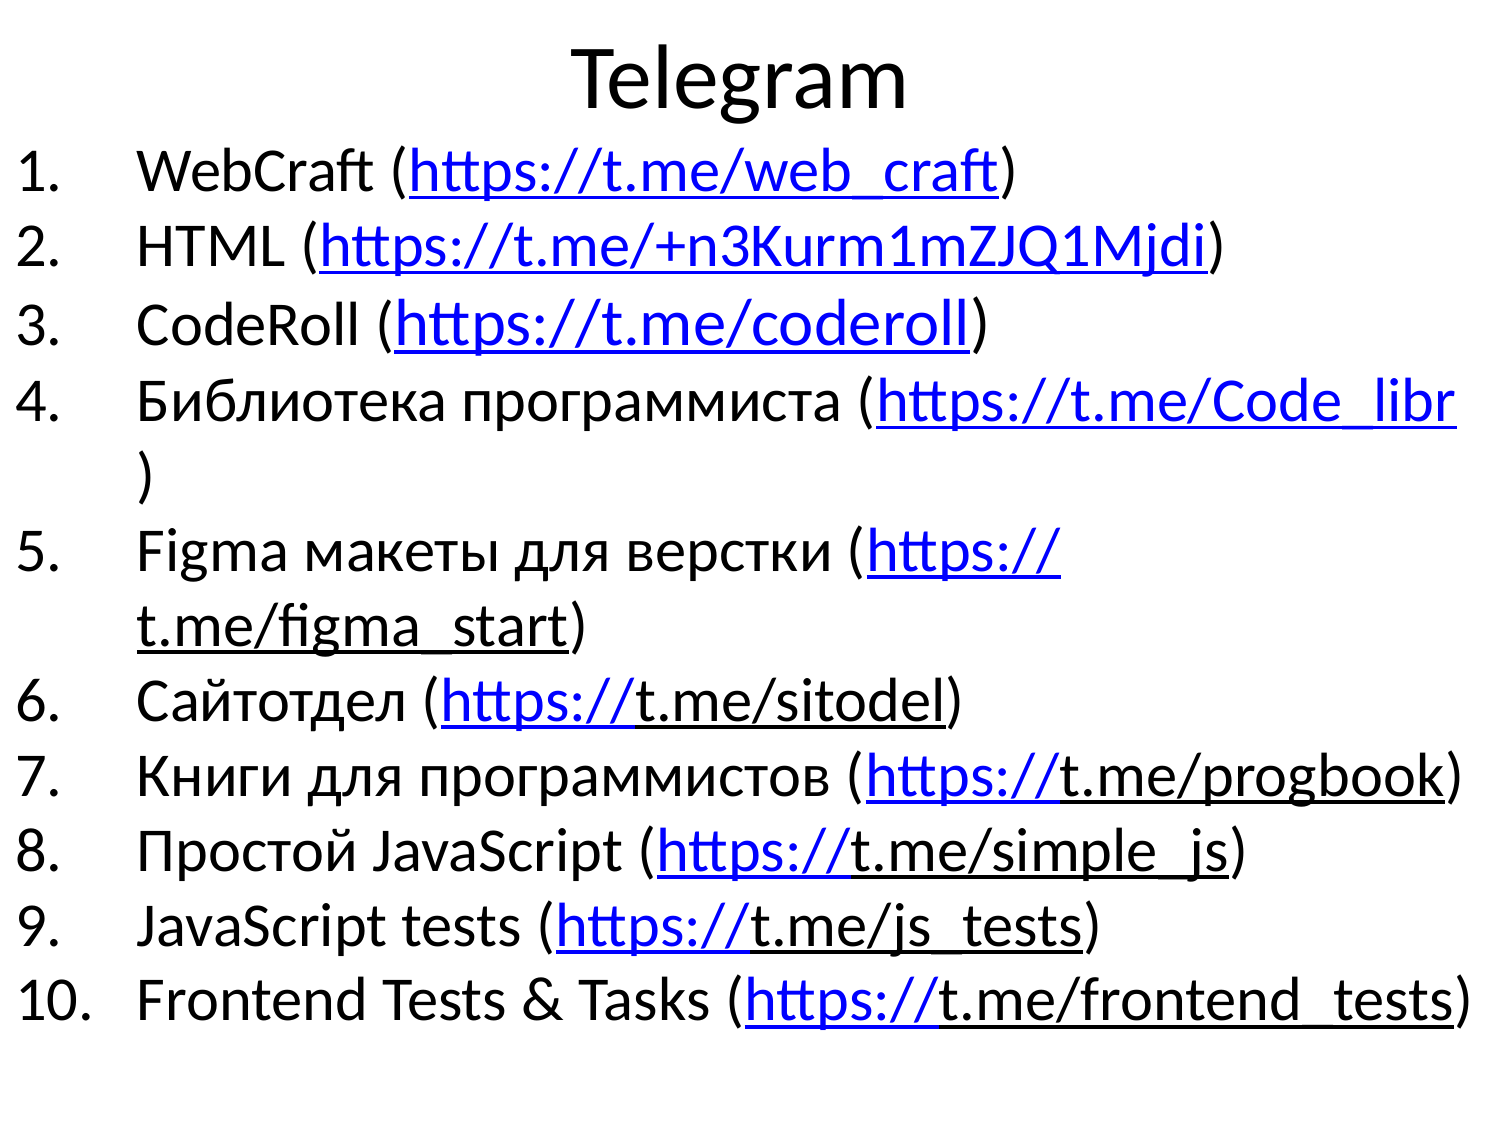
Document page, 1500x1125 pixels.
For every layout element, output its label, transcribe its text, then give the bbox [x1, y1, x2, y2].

text_box WebCraft (https://t.me/web_craft) HTML (https://t.me/+n3Kurm1mZJQ1Mjdi) CodeRoll (https://t.me/coderoll) Библиотека программиста (https://t.me/Code_libr) Figma макеты для верстки (https://t.me/figma_start) Сайтотдел (https://t.me/sitodel) Книги для программистов (https://t.me/progbook) Простой JavaScript (https://t.me/simple_js) JavaScript tests (https://t.me/js_tests) Frontend Tests & Tasks (https://t.me/frontend_tests) [0, 586, 1489, 1106]
title Telegram [64, 0, 1415, 148]
